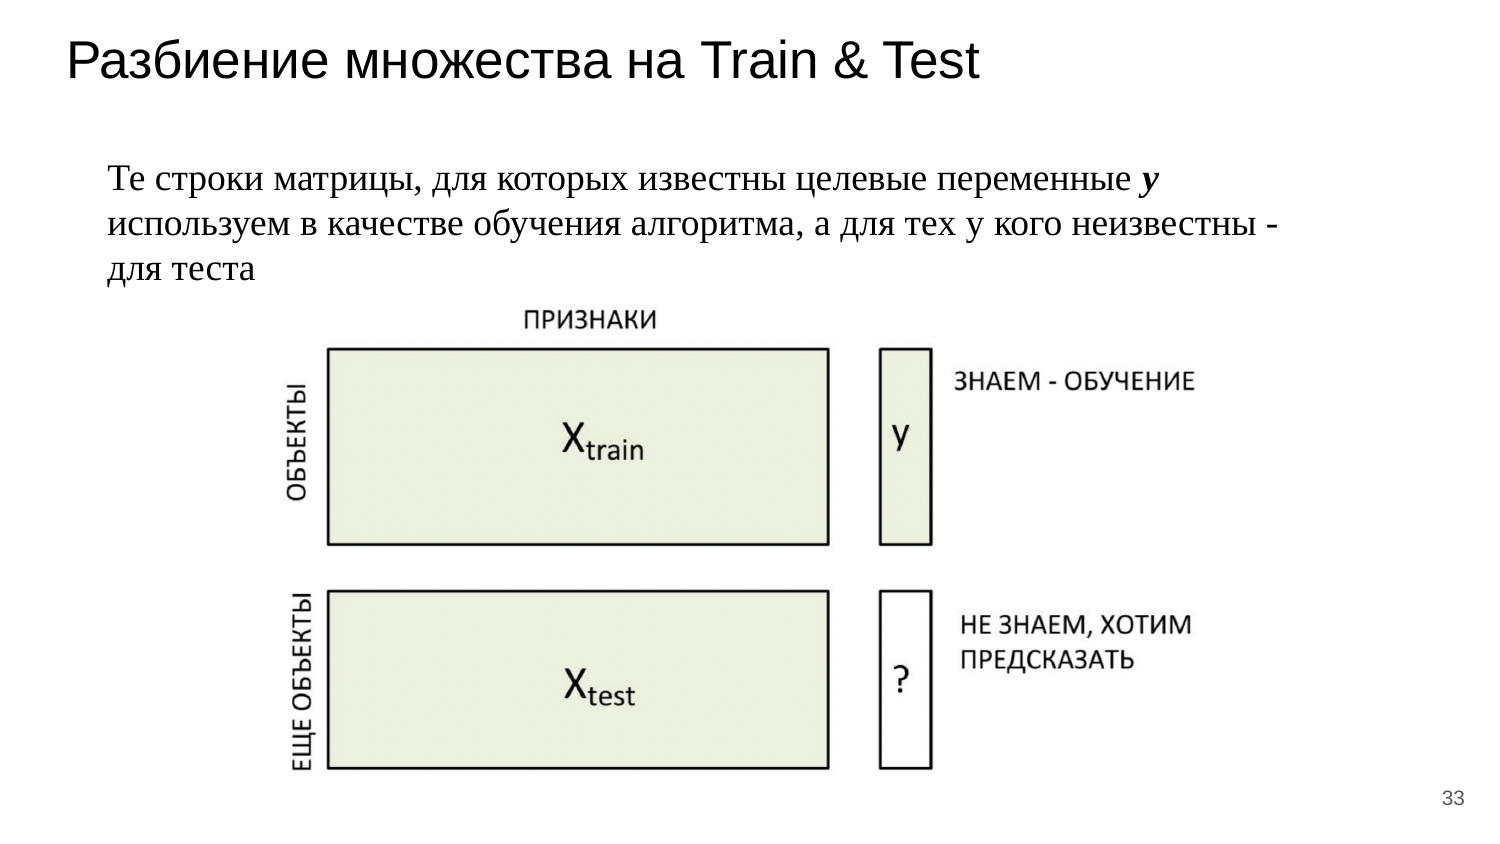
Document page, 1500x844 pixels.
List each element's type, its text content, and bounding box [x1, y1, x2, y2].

picture [278, 287, 1222, 784]
text_box Те строки матрицы, для которых известны целевые переменные y используем в качестве обучения алгоритма, а для тех у кого неизвестны - для теста [92, 138, 1311, 278]
slide_number ‹#› [1389, 764, 1480, 830]
title Разбиение множества на Train & Test [51, 10, 1449, 105]
